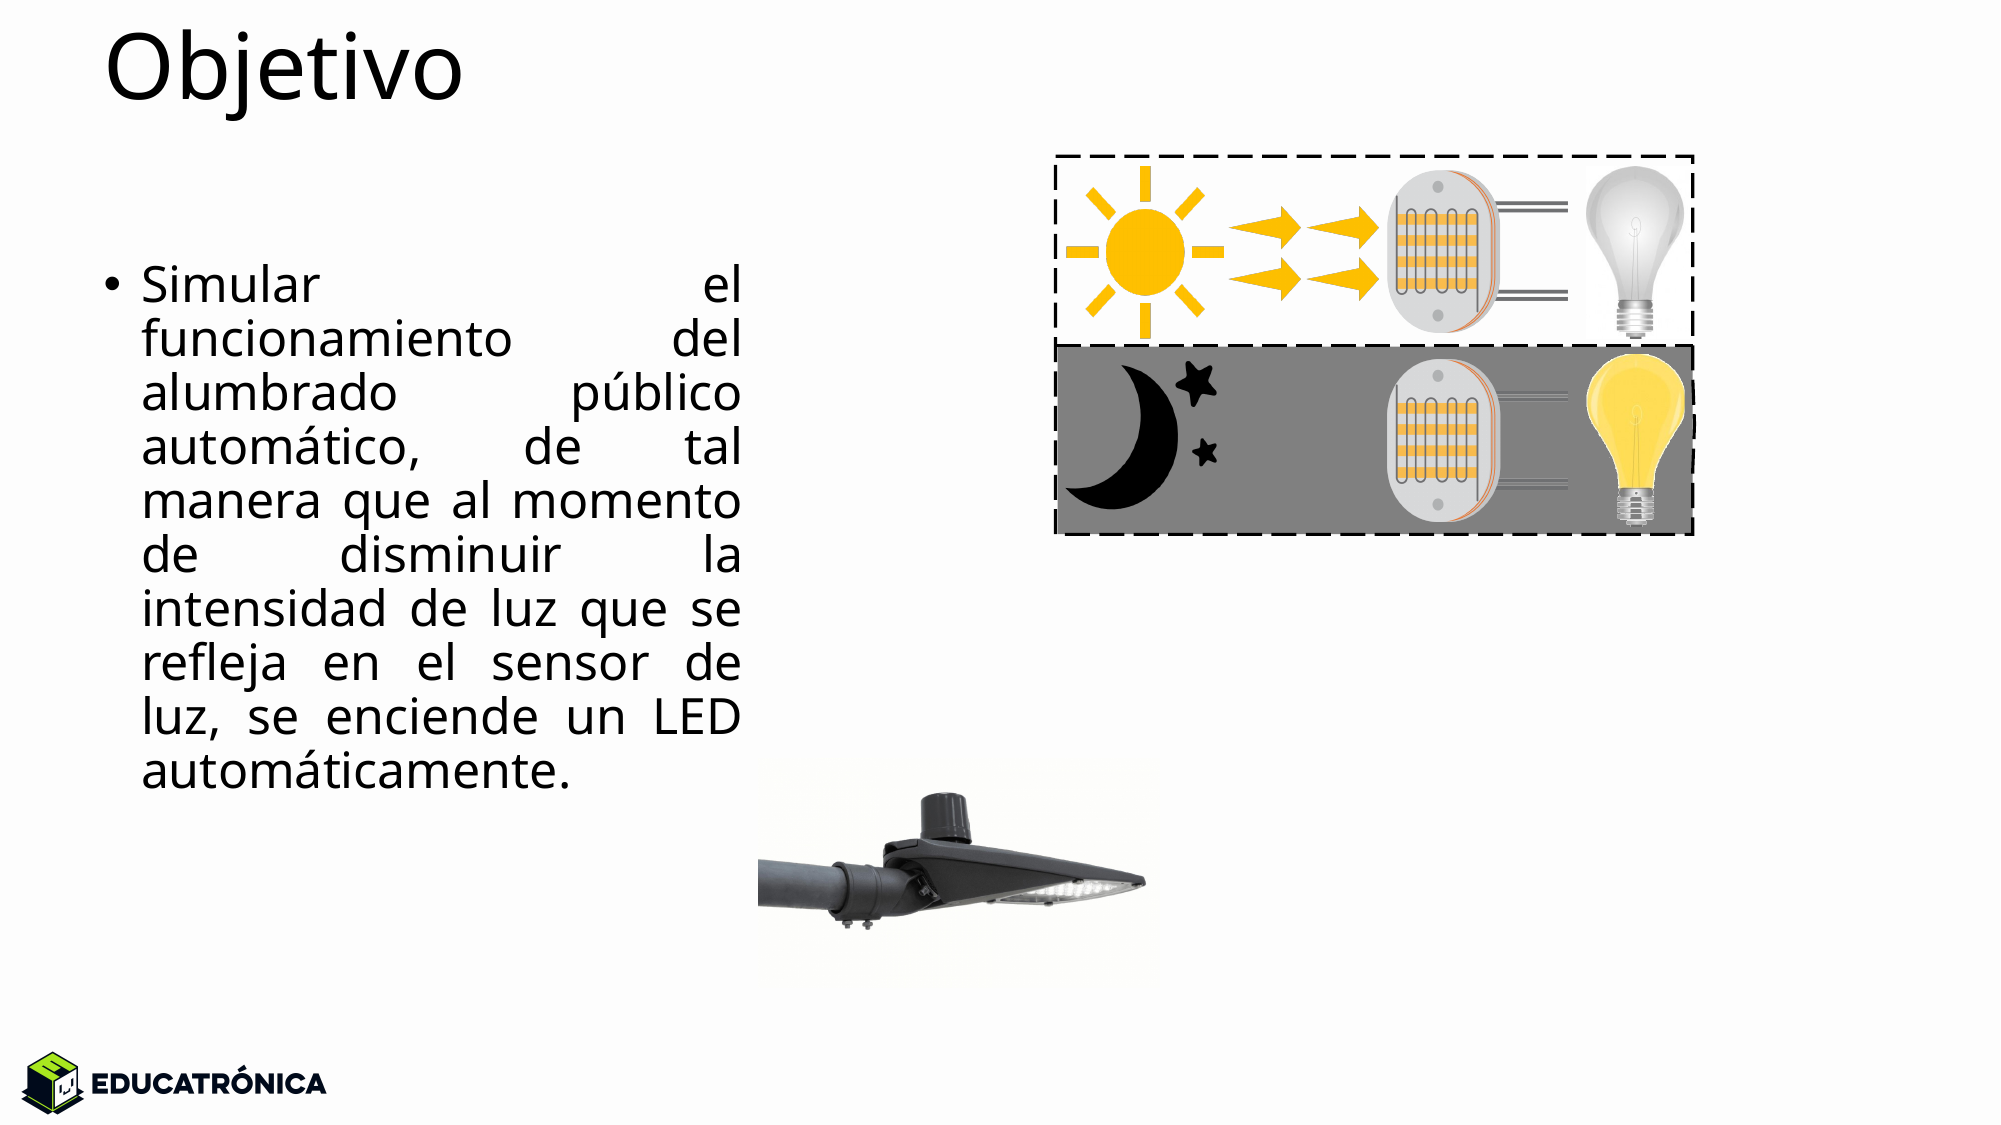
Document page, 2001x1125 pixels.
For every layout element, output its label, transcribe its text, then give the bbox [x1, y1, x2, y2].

title Objetivo [88, 7, 1912, 133]
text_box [1055, 156, 1693, 535]
picture [19, 1048, 330, 1118]
picture [758, 758, 1160, 988]
list Simular el funcionamiento del alumbrado público automático, de tal manera que al momento de disminuir la intensidad de luz que se refleja en el sensor de luz, se enciende un LED automáticamente. [88, 252, 759, 1037]
